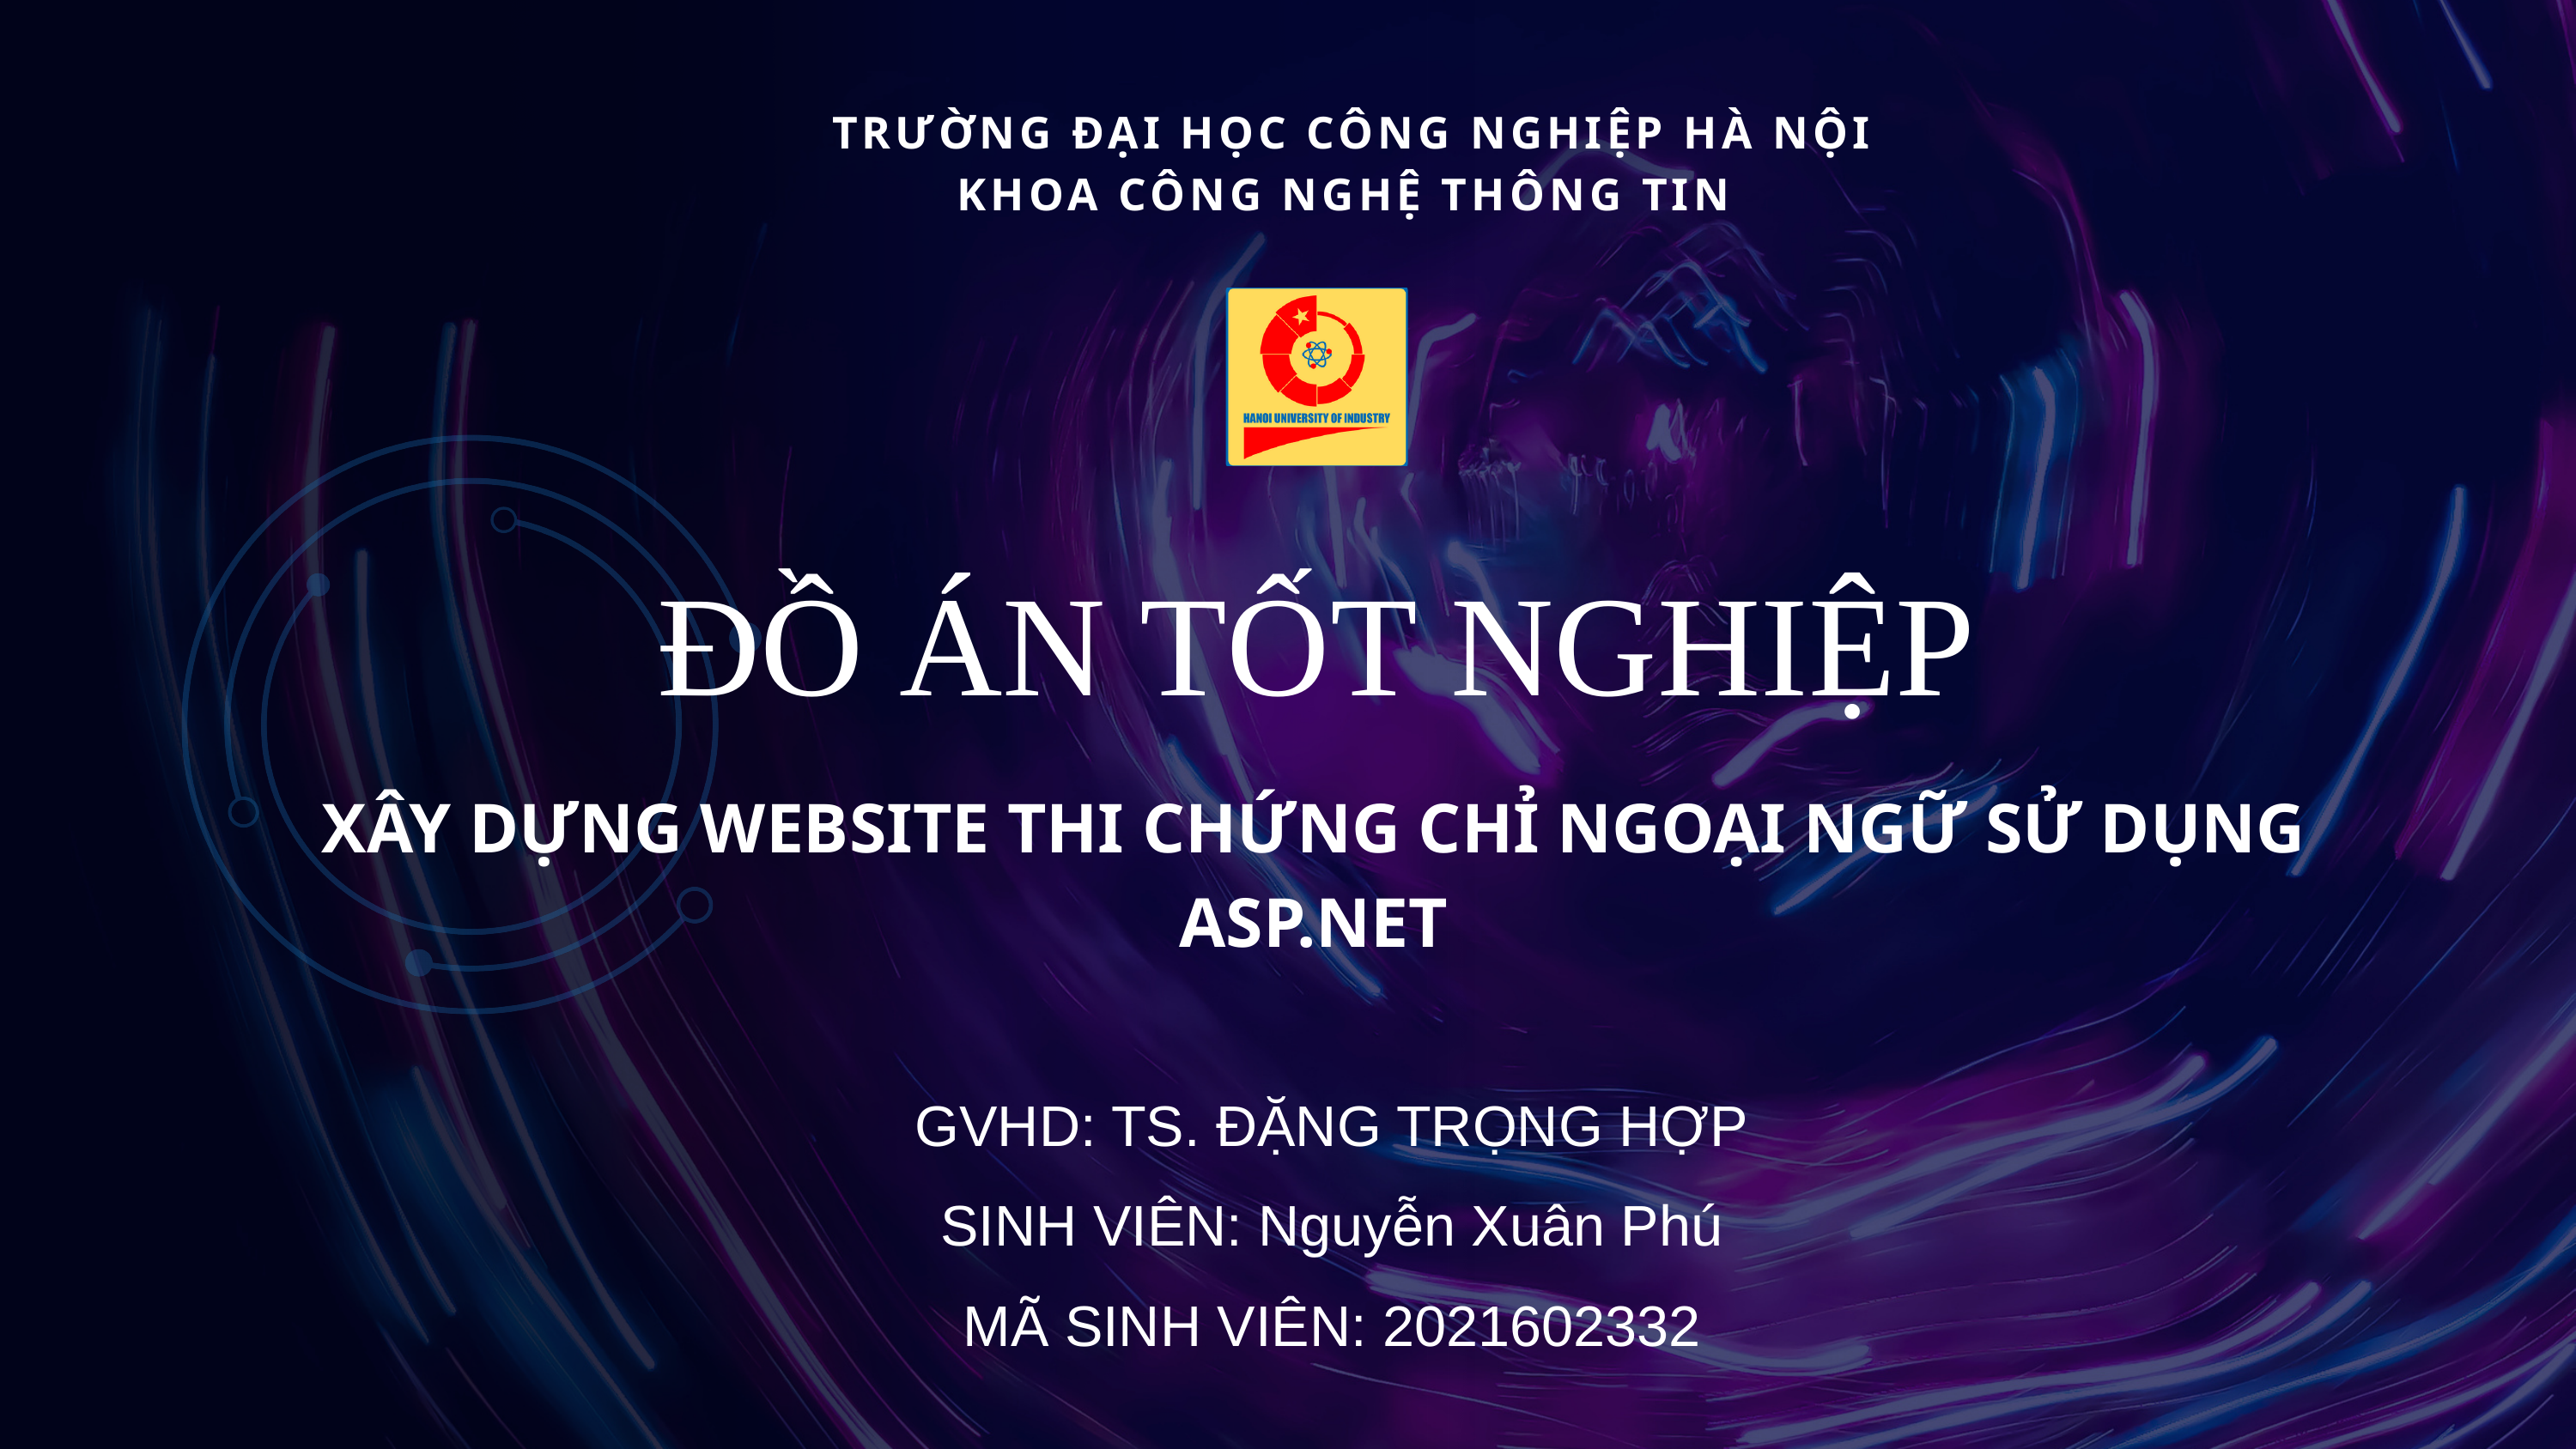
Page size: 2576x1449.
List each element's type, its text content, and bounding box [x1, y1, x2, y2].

text_box TRƯỜNG ĐẠI HỌC CÔNG NGHIỆP HÀ NỘI KHOA CÔNG NGHỆ THÔNG TIN [622, 95, 2081, 221]
text_box [181, 434, 763, 1015]
text_box [1225, 288, 1408, 466]
text_box XÂY DỰNG WEBSITE THI CHỨNG CHỈ NGOẠI NGỮ SỬ DỤNG ASP.NET [298, 772, 2330, 961]
text_box [0, 0, 1475, 1449]
text_box ĐỒ ÁN TỐT NGHIỆP [349, 524, 2285, 724]
text_box [1475, 0, 2576, 1449]
text_box GVHD: TS. ĐẶNG TRỌNG HỢP SINH VIÊN: Nguyễn Xuân Phú MÃ SINH VIÊN: 2021602332 [697, 1107, 1967, 1358]
